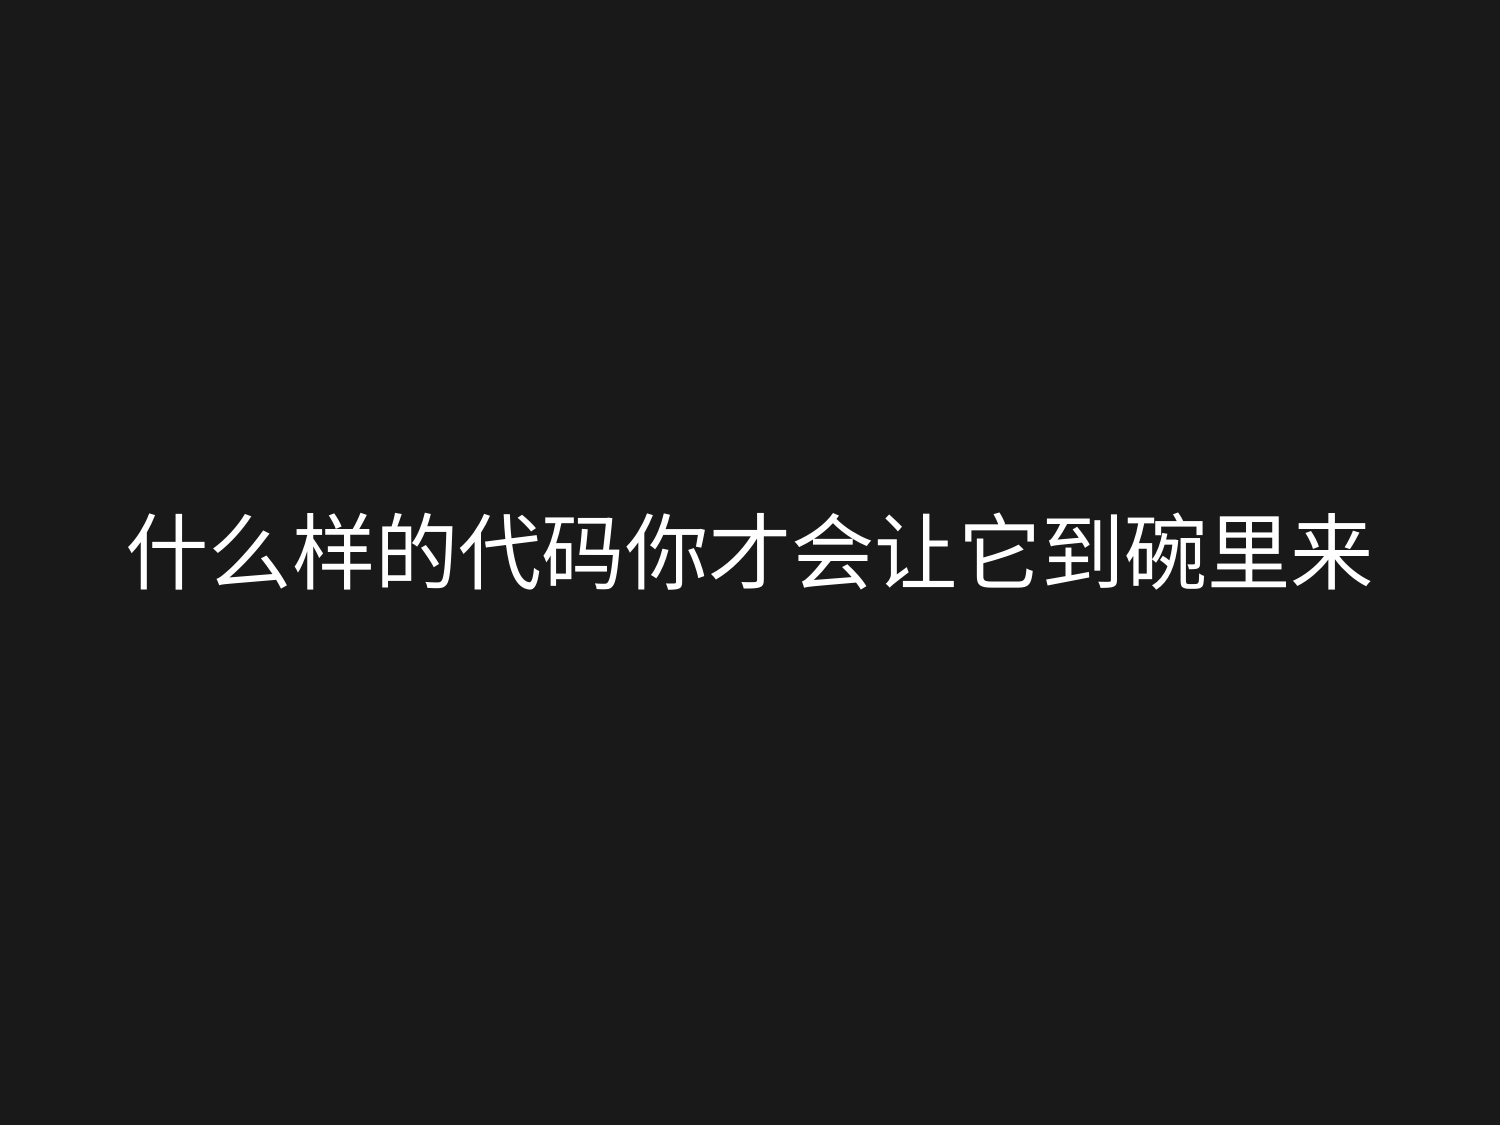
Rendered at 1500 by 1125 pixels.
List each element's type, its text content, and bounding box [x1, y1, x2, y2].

title 什么样的代码你才会让它到碗里来 [100, 349, 1400, 752]
